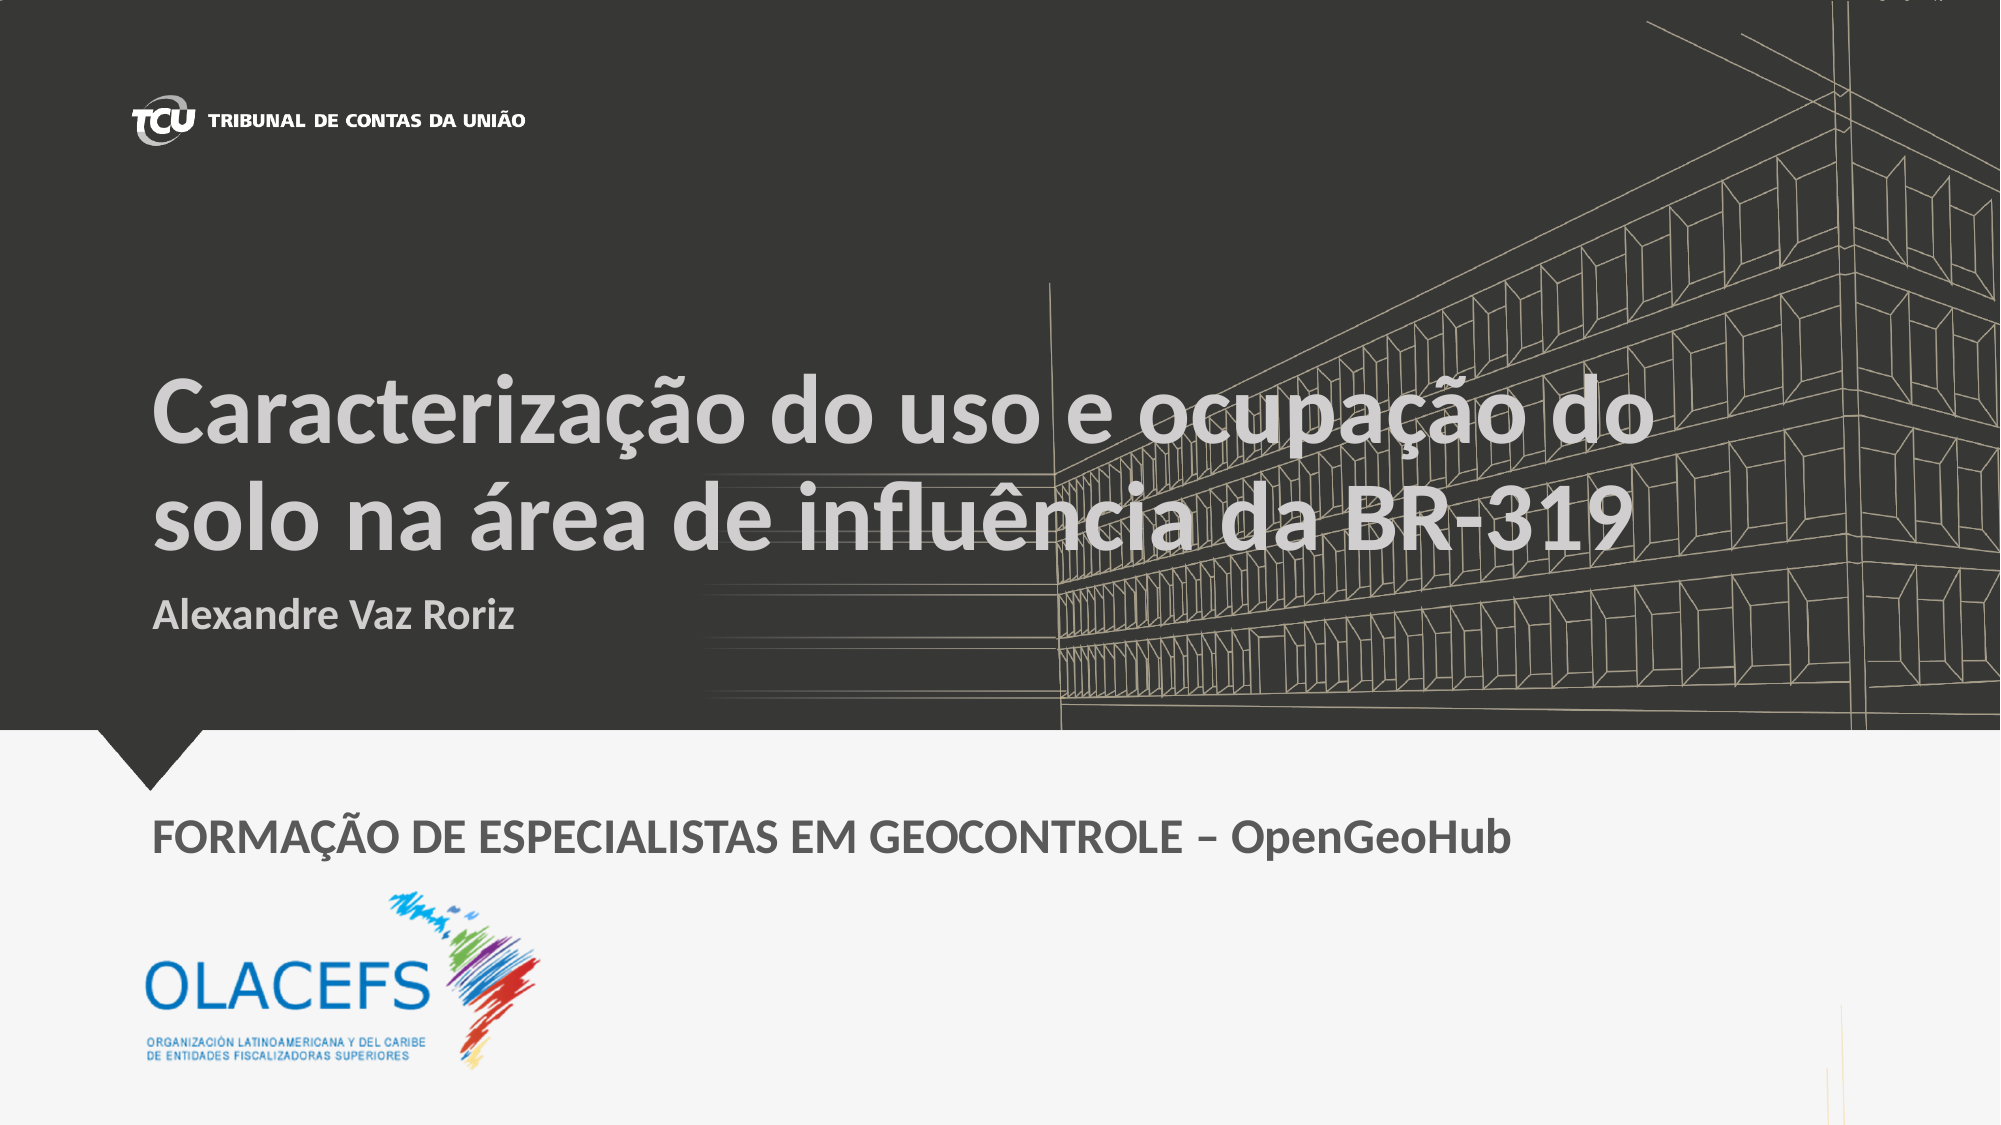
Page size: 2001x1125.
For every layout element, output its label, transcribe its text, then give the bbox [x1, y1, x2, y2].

picture [0, 0, 2000, 1125]
title Caracterização do uso e ocupação do solo na área de influência da BR-319 Alexandre Vaz Roriz [137, 346, 1750, 647]
subtitle Formação DE Especialistas em GEOCONTROLE – OpenGeoHub [137, 802, 1768, 1021]
